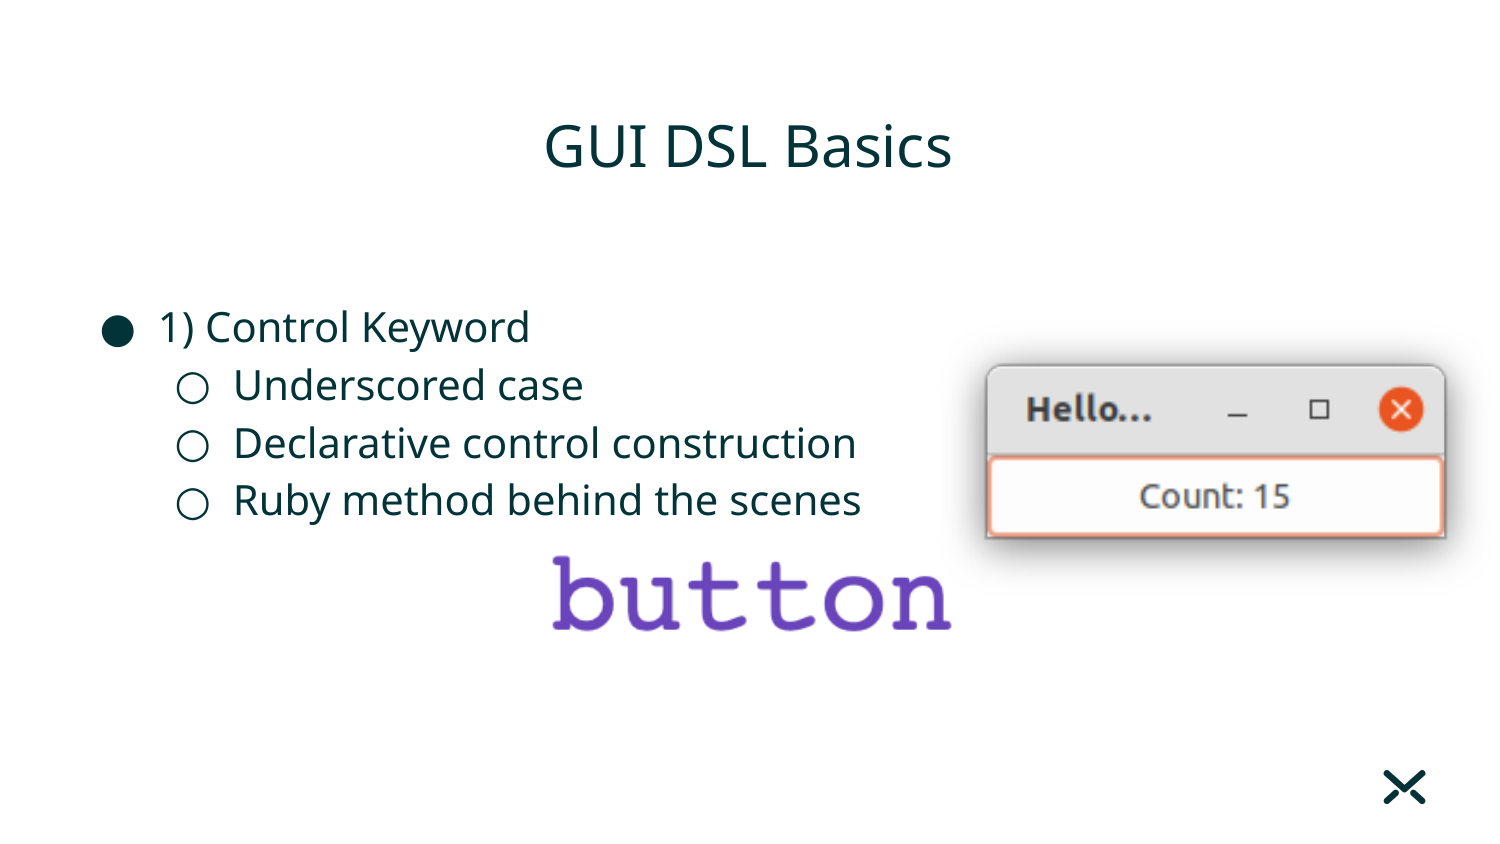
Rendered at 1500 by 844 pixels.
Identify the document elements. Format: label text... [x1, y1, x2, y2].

title GUI DSL Basics [66, 94, 1431, 199]
picture [527, 311, 1500, 671]
picture [1353, 736, 1456, 838]
list 1) Control Keyword Underscored case Declarative control construction Ruby method behind the scenes [67, 278, 1433, 755]
